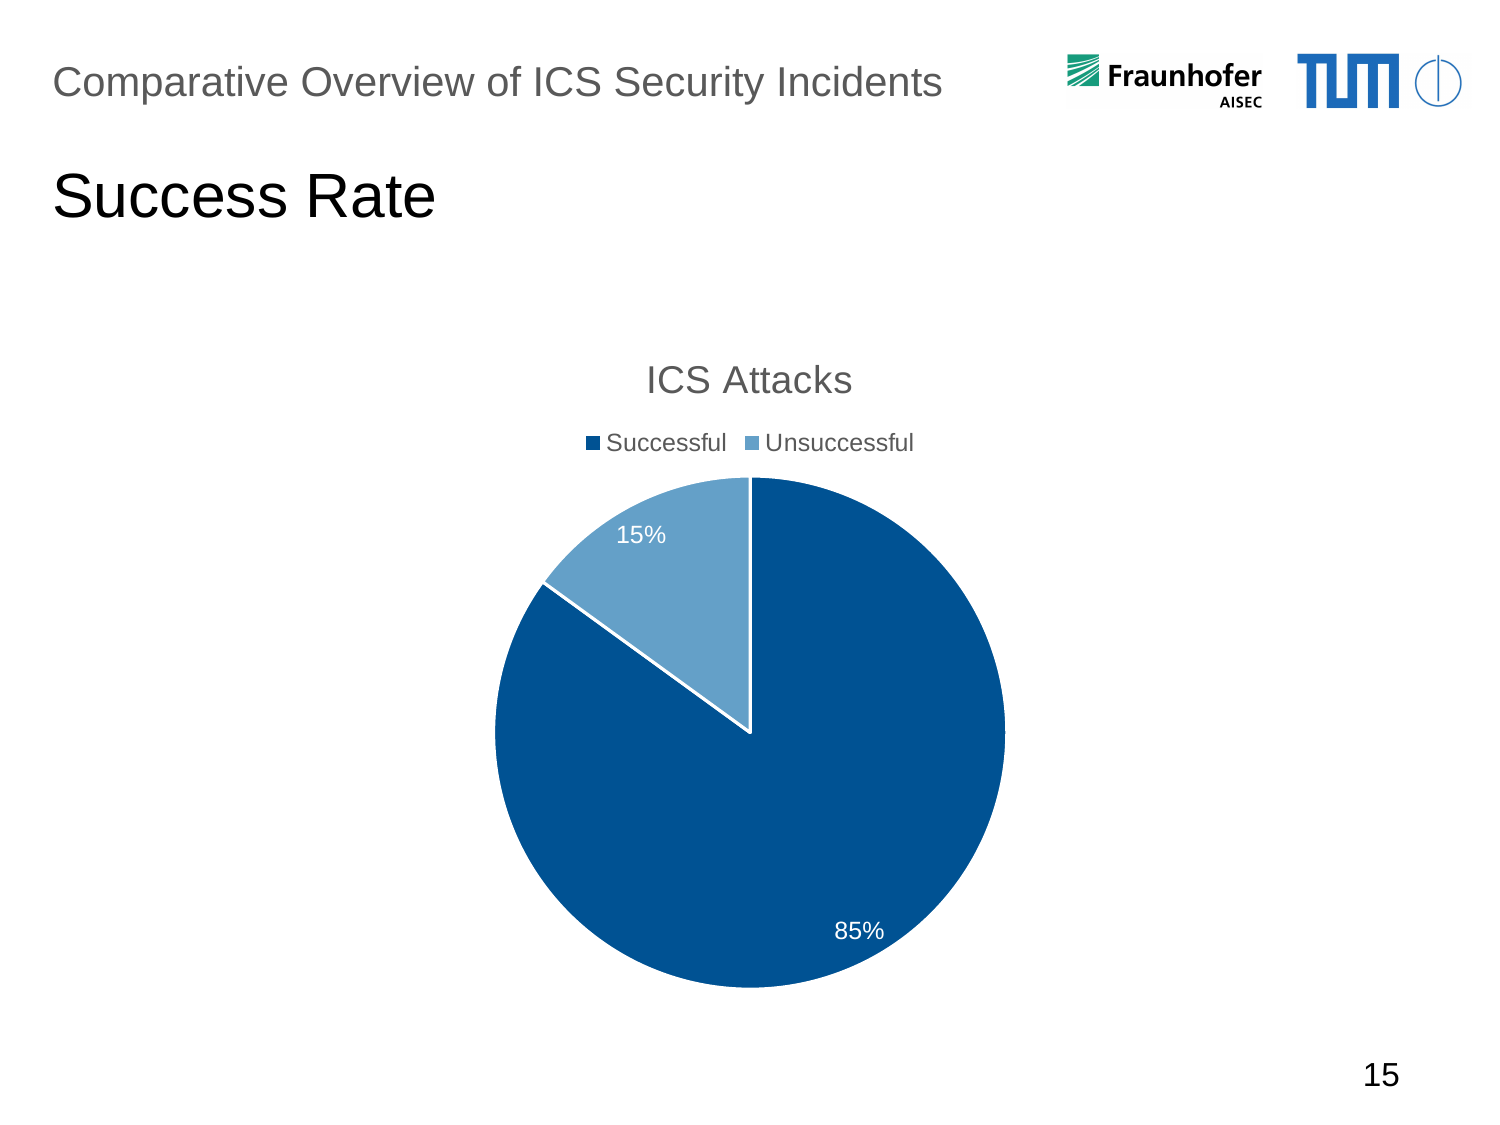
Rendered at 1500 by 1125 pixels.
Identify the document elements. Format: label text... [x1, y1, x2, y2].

picture [1296, 53, 1472, 109]
picture [1066, 53, 1263, 109]
title Success Rate [52, 162, 1449, 231]
chart [51, 324, 1449, 1004]
text_box Comparative Overview of ICS Security Incidents [52, 37, 951, 105]
text_box 15 [1362, 1047, 1500, 1094]
